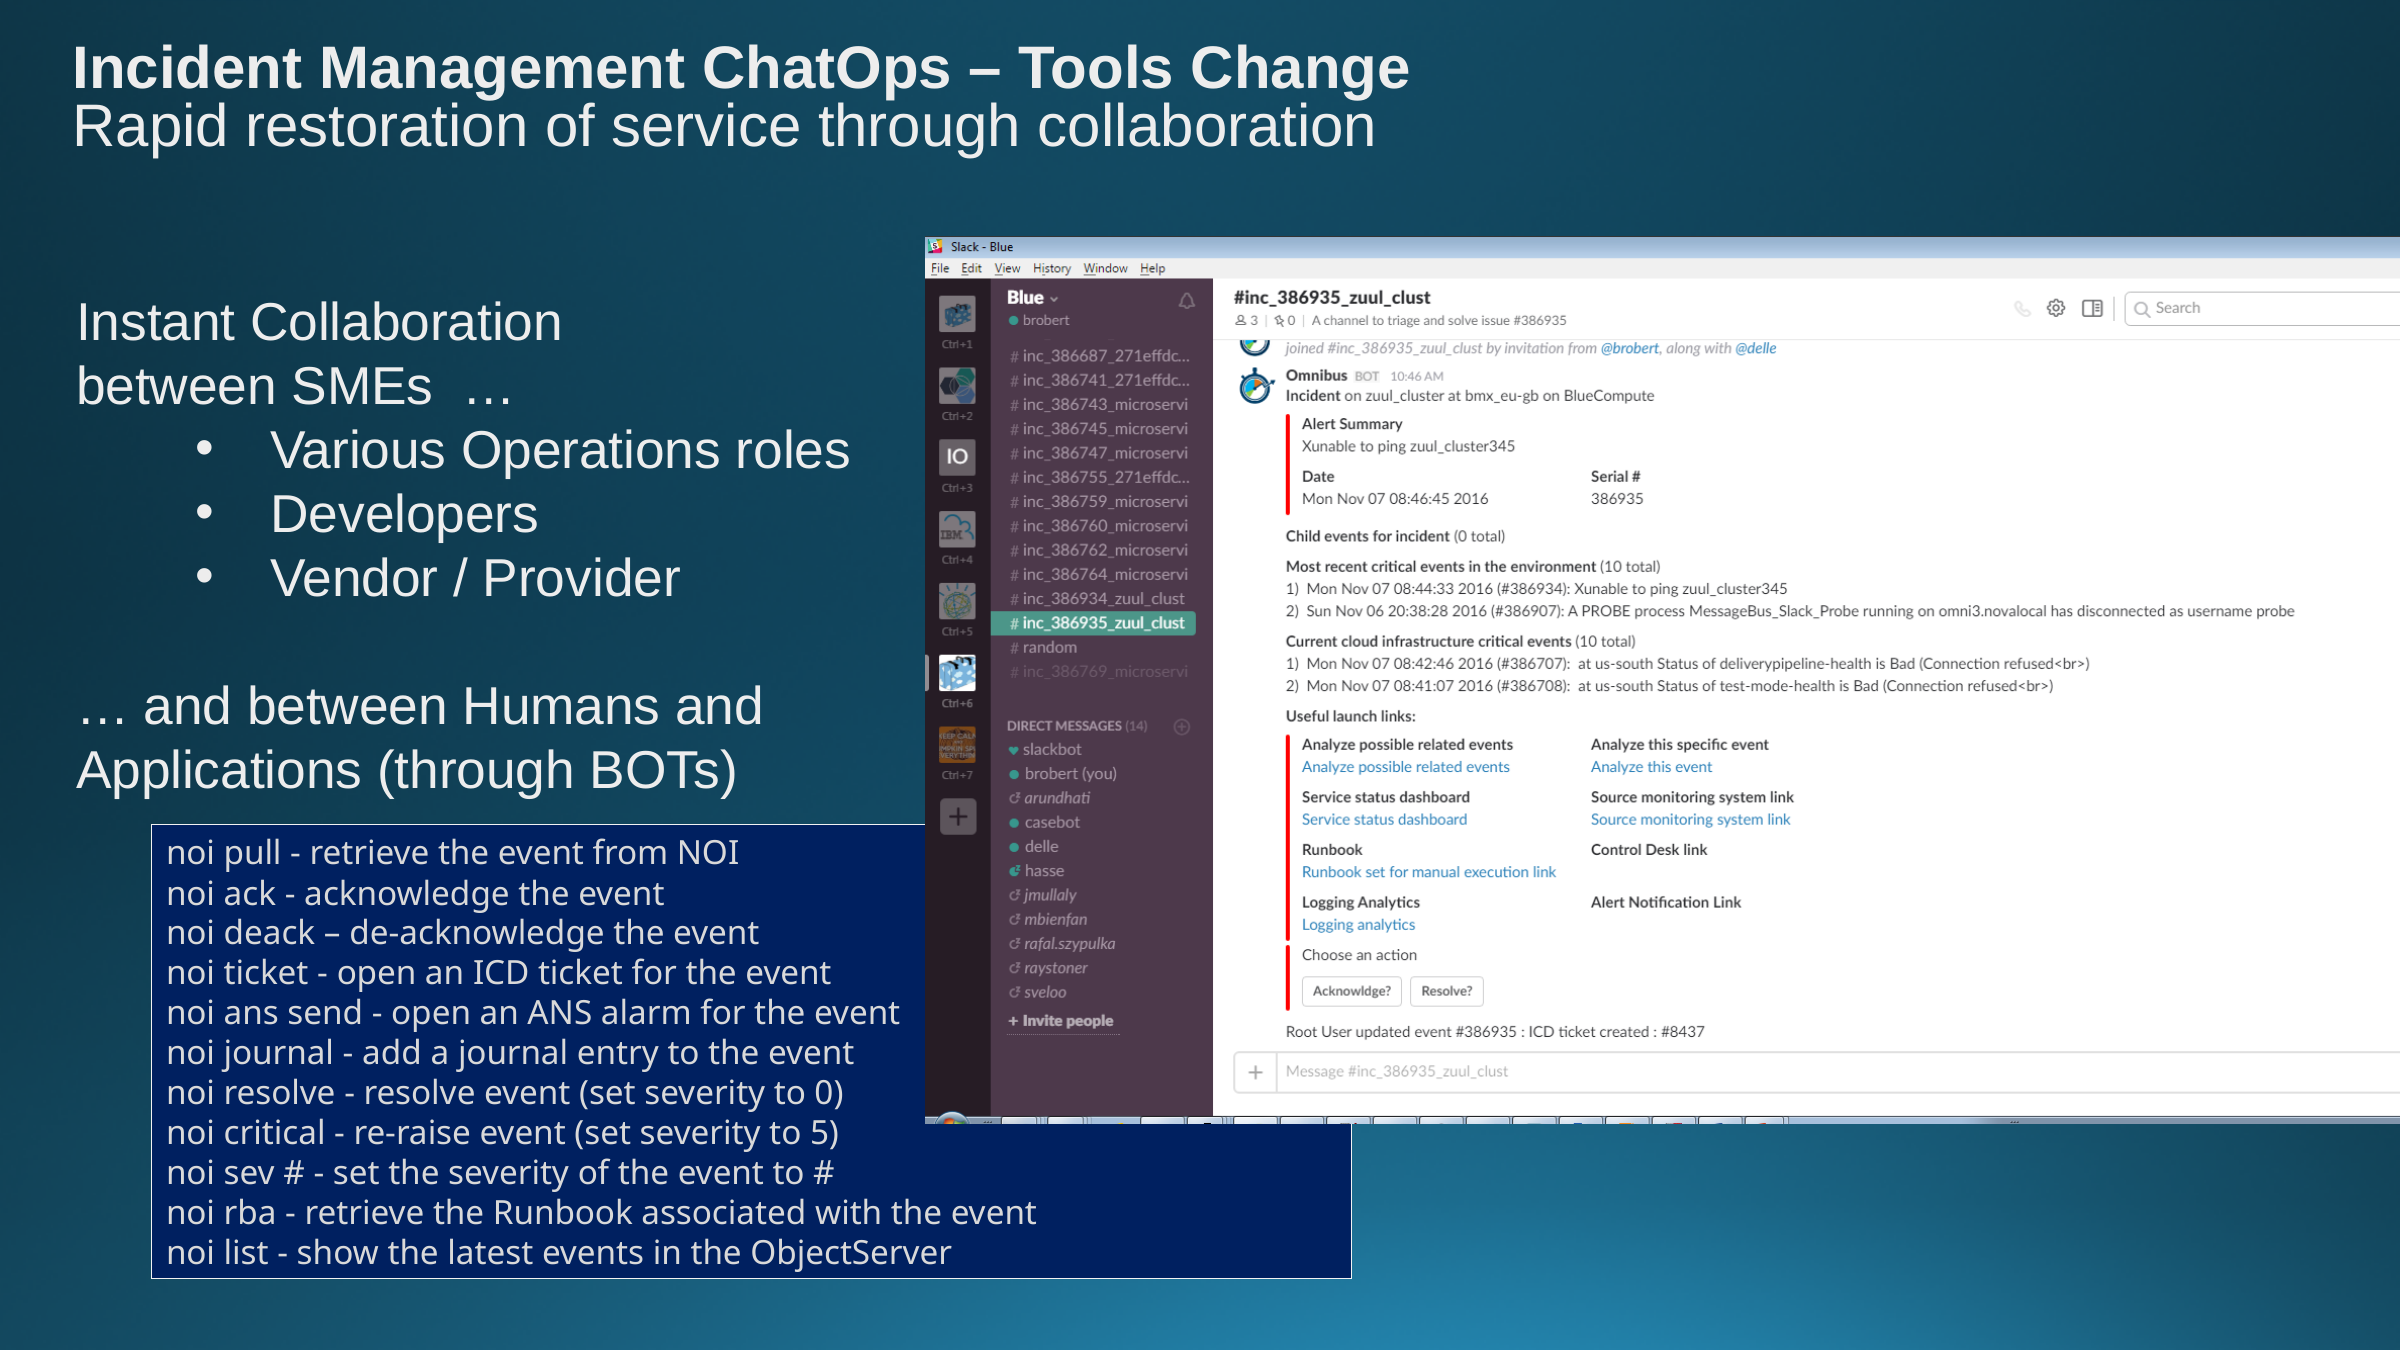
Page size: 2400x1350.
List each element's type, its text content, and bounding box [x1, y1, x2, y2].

text_box noi pull - retrieve the event from NOI noi ack - acknowledge the event noi deack – de-acknowledge the event noi ticket - open an ICD ticket for the event noi ans send - open an ANS alarm for the event noi journal - add a journal entry to the event noi resolve - resolve event (set severity to 0) noi critical - re-raise event (set severity to 5) noi sev # - set the severity of the event to # noi rba - retrieve the Runbook associated with the event noi list - show the latest events in the ObjectServer [151, 824, 1352, 1279]
picture [0, 0, 2400, 1350]
title Incident Management ChatOps – Tools Change Rapid restoration of service through collaboration [61, 44, 2132, 157]
text_box Instant Collaboration between SMEs … Various Operations roles Developers Vendor / Provider … and between Humans and Applications (through BOTs) [61, 279, 924, 807]
